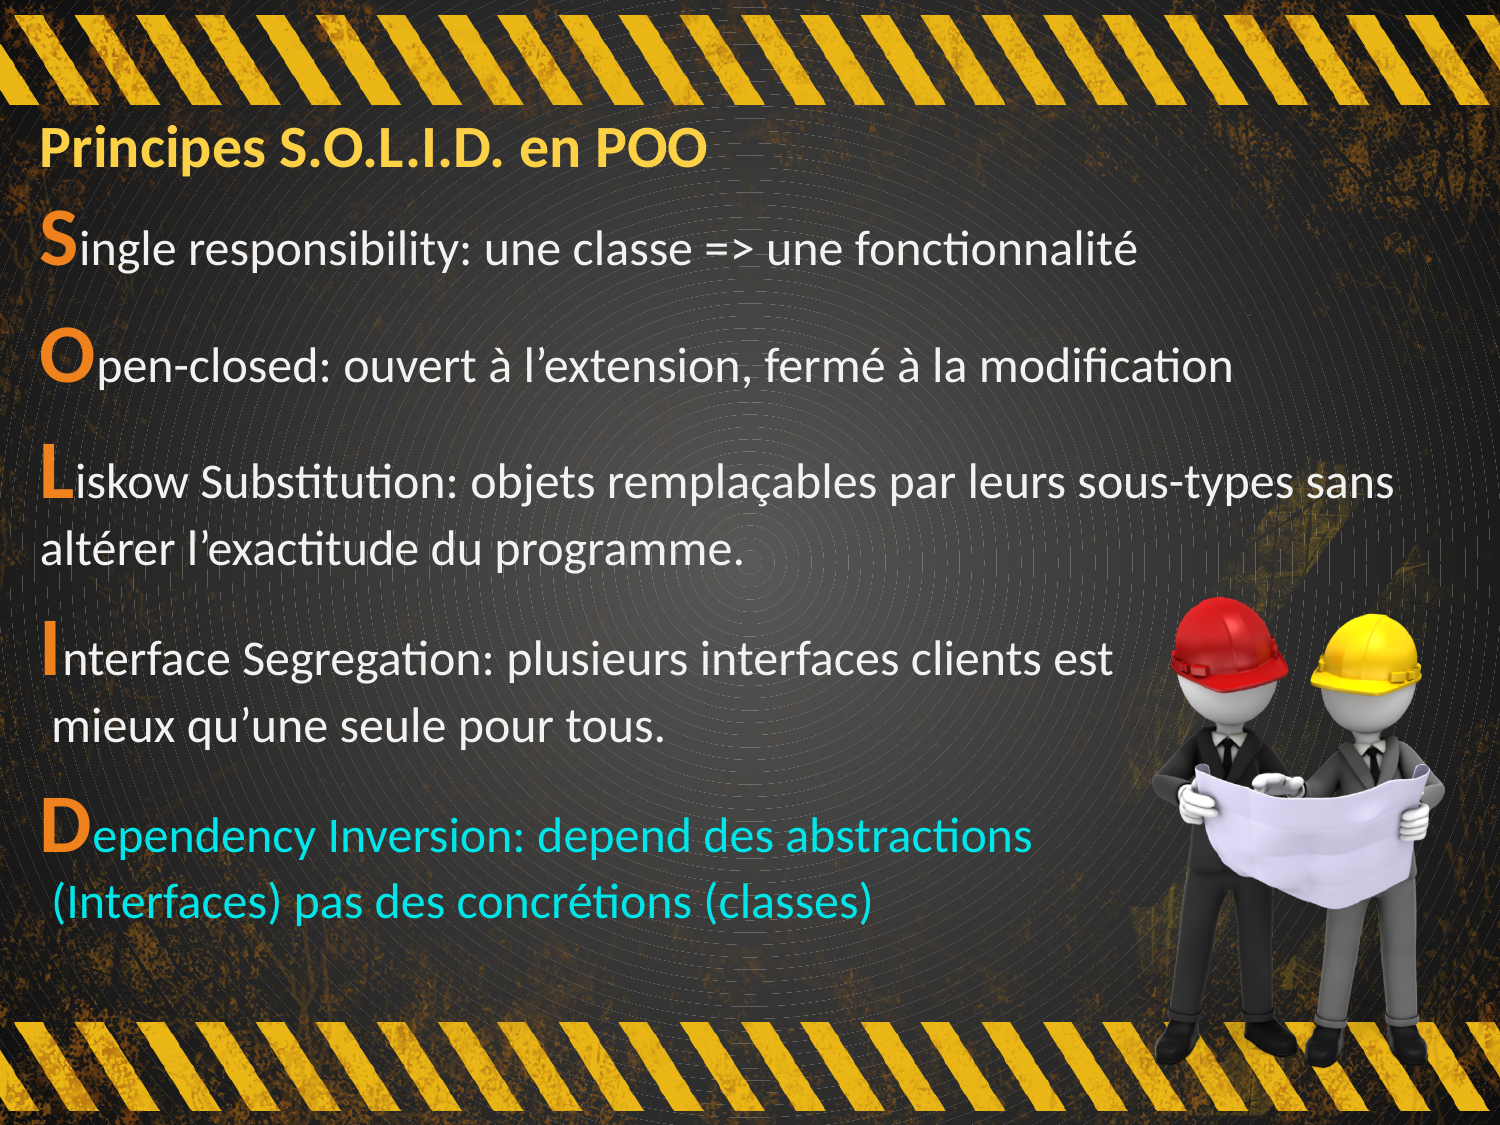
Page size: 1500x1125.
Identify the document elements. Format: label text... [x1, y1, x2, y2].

subtitle Single responsibility: une classe => une fonctionnalité Open-closed: ouvert à l’extension, fermé à la modification Liskow Substitution: objets remplaçables par leurs sous-types sans altérer l’exactitude du programme. Interface Segregation: plusieurs interfaces clients est mieux qu’une seule pour tous. Dependency Inversion: depend des abstractions (Interfaces) pas des concrétions (classes) [24, 174, 1475, 1013]
title Principes S.O.L.I.D. en POO [24, 99, 1300, 174]
picture [0, 0, 1500, 1125]
